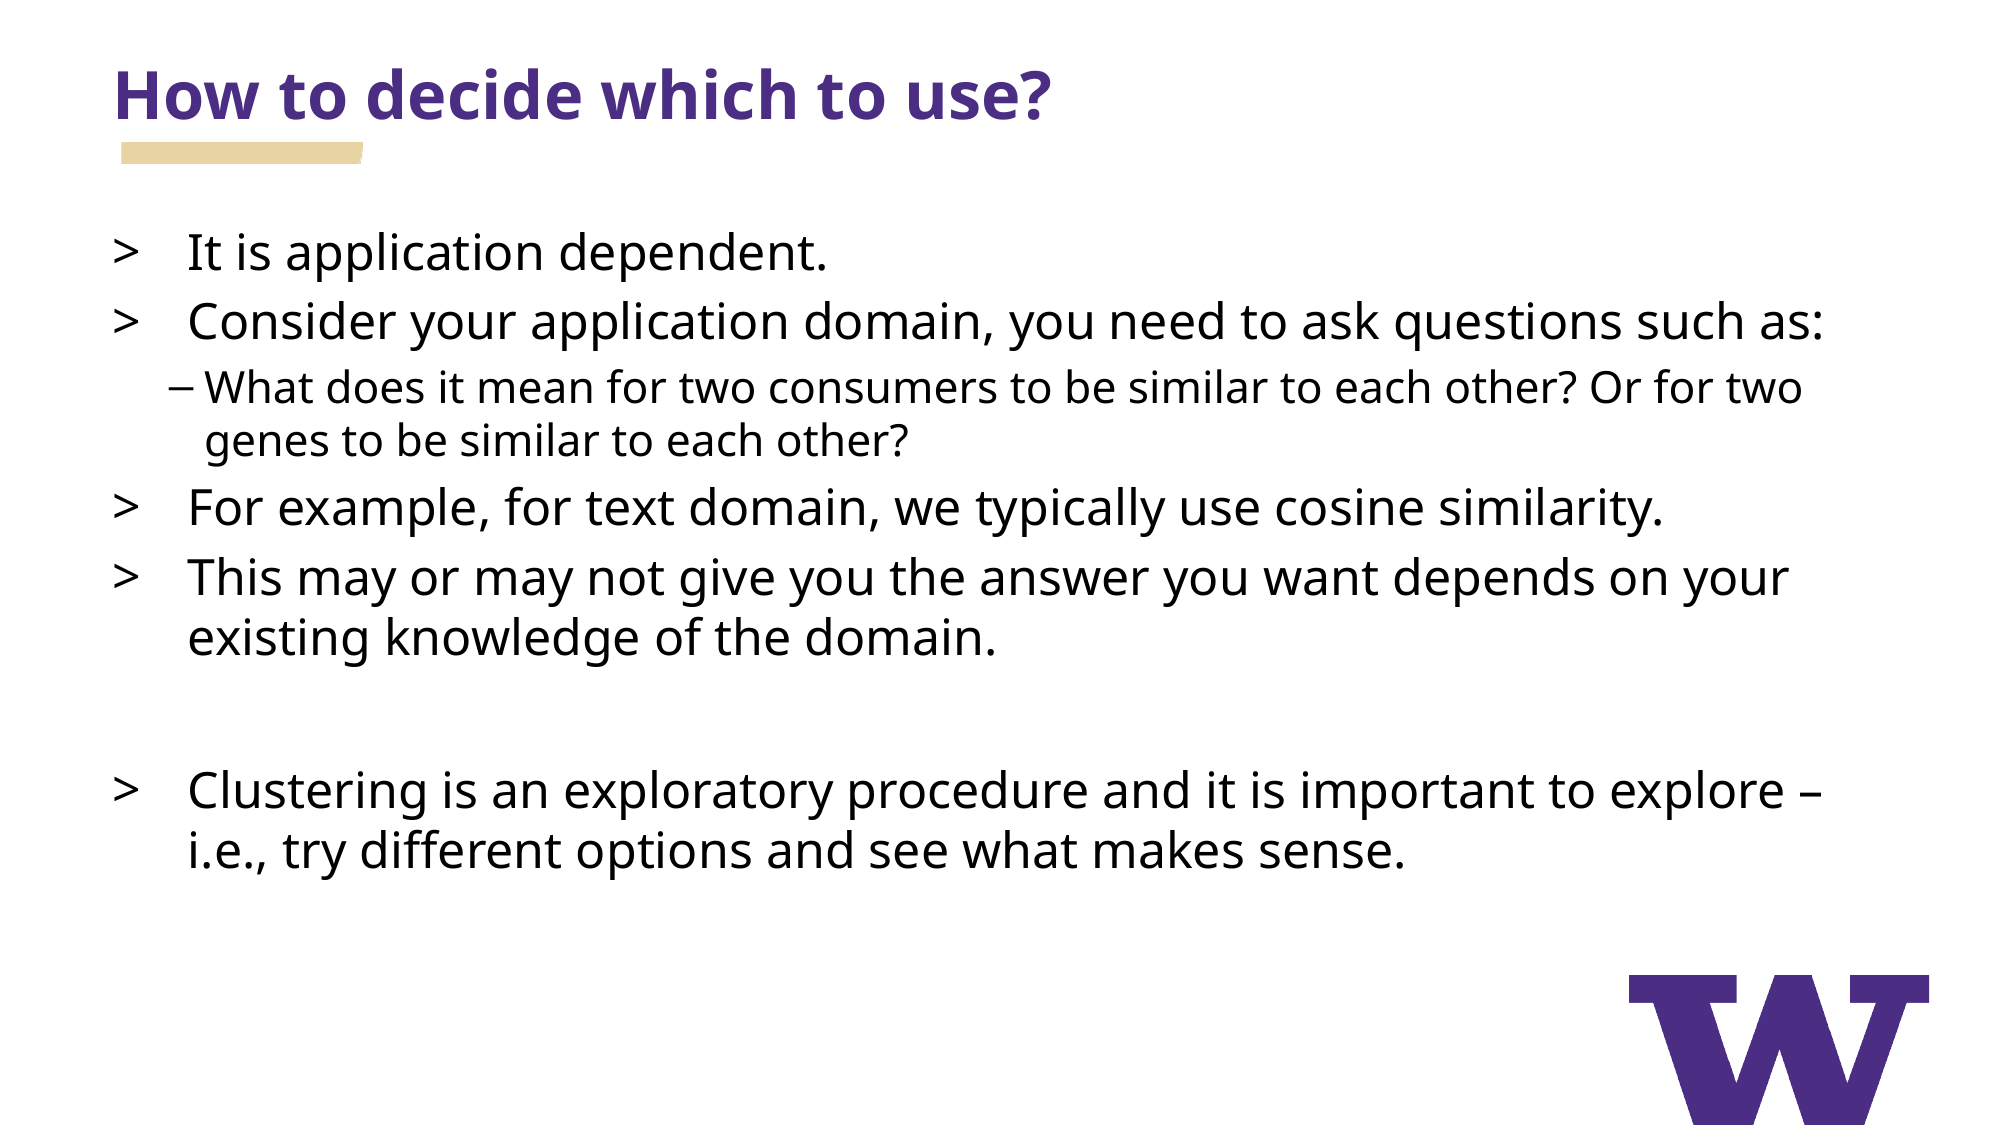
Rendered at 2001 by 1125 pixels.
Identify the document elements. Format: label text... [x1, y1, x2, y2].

picture [1629, 975, 1930, 1125]
title How to decide which to use? [97, 17, 1891, 141]
list It is application dependent. Consider your application domain, you need to ask questions such as: What does it mean for two consumers to be similar to each other? Or for two genes to be similar to each other? For example, for text domain, we typically use cosine similarity. This may or may not give you the answer you want depends on your existing knowledge of the domain. Clustering is an exploratory procedure and it is important to explore – i.e., try different options and see what makes sense. [97, 212, 1891, 896]
